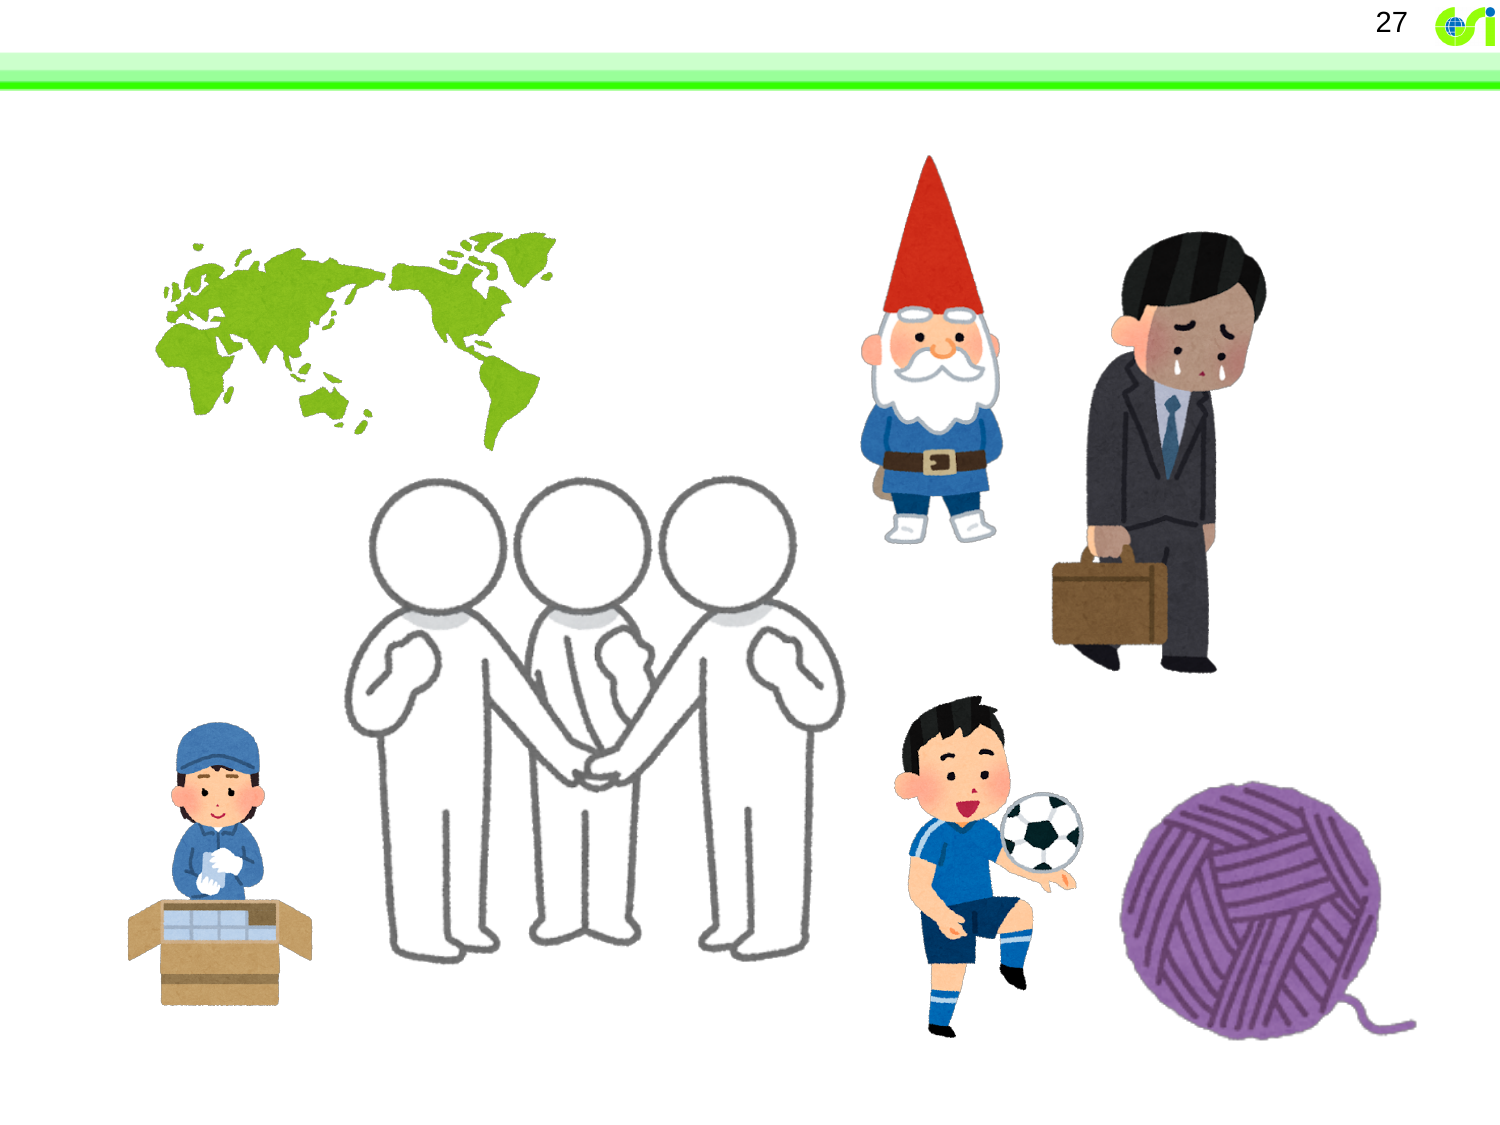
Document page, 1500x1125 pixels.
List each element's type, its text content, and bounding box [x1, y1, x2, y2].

picture [106, 148, 1425, 1076]
picture [0, 0, 1500, 91]
slide_number 27 [1072, 0, 1424, 74]
